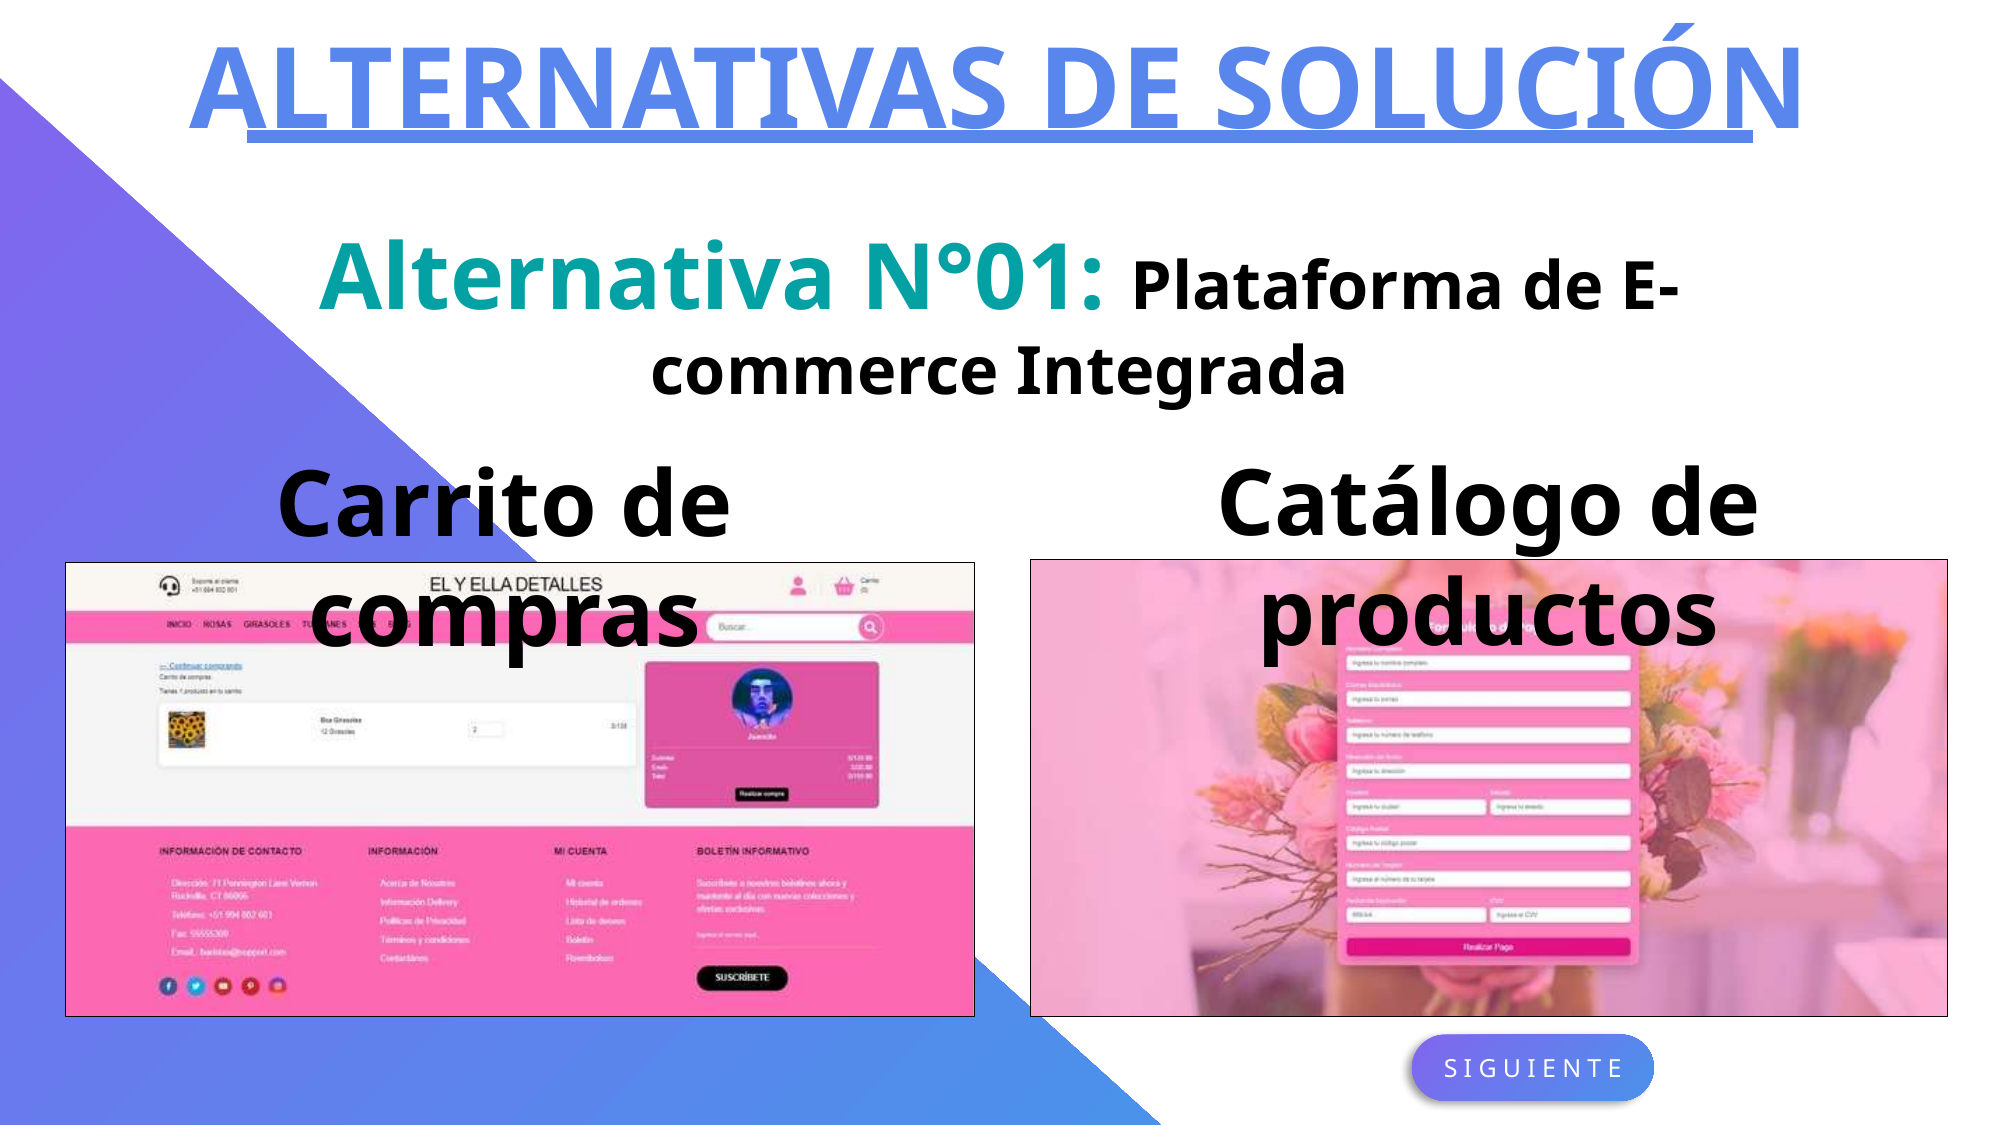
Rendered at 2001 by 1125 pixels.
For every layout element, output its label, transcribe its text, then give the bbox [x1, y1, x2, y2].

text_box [174, 23, 1826, 162]
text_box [1025, 436, 1952, 1016]
text_box Alternativa N°01: Plataforma de E-commerce Integrada [276, 210, 1724, 416]
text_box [65, 437, 975, 1016]
text_box [0, 76, 1163, 1125]
text_box SIGUIENTE [1410, 1033, 1655, 1102]
